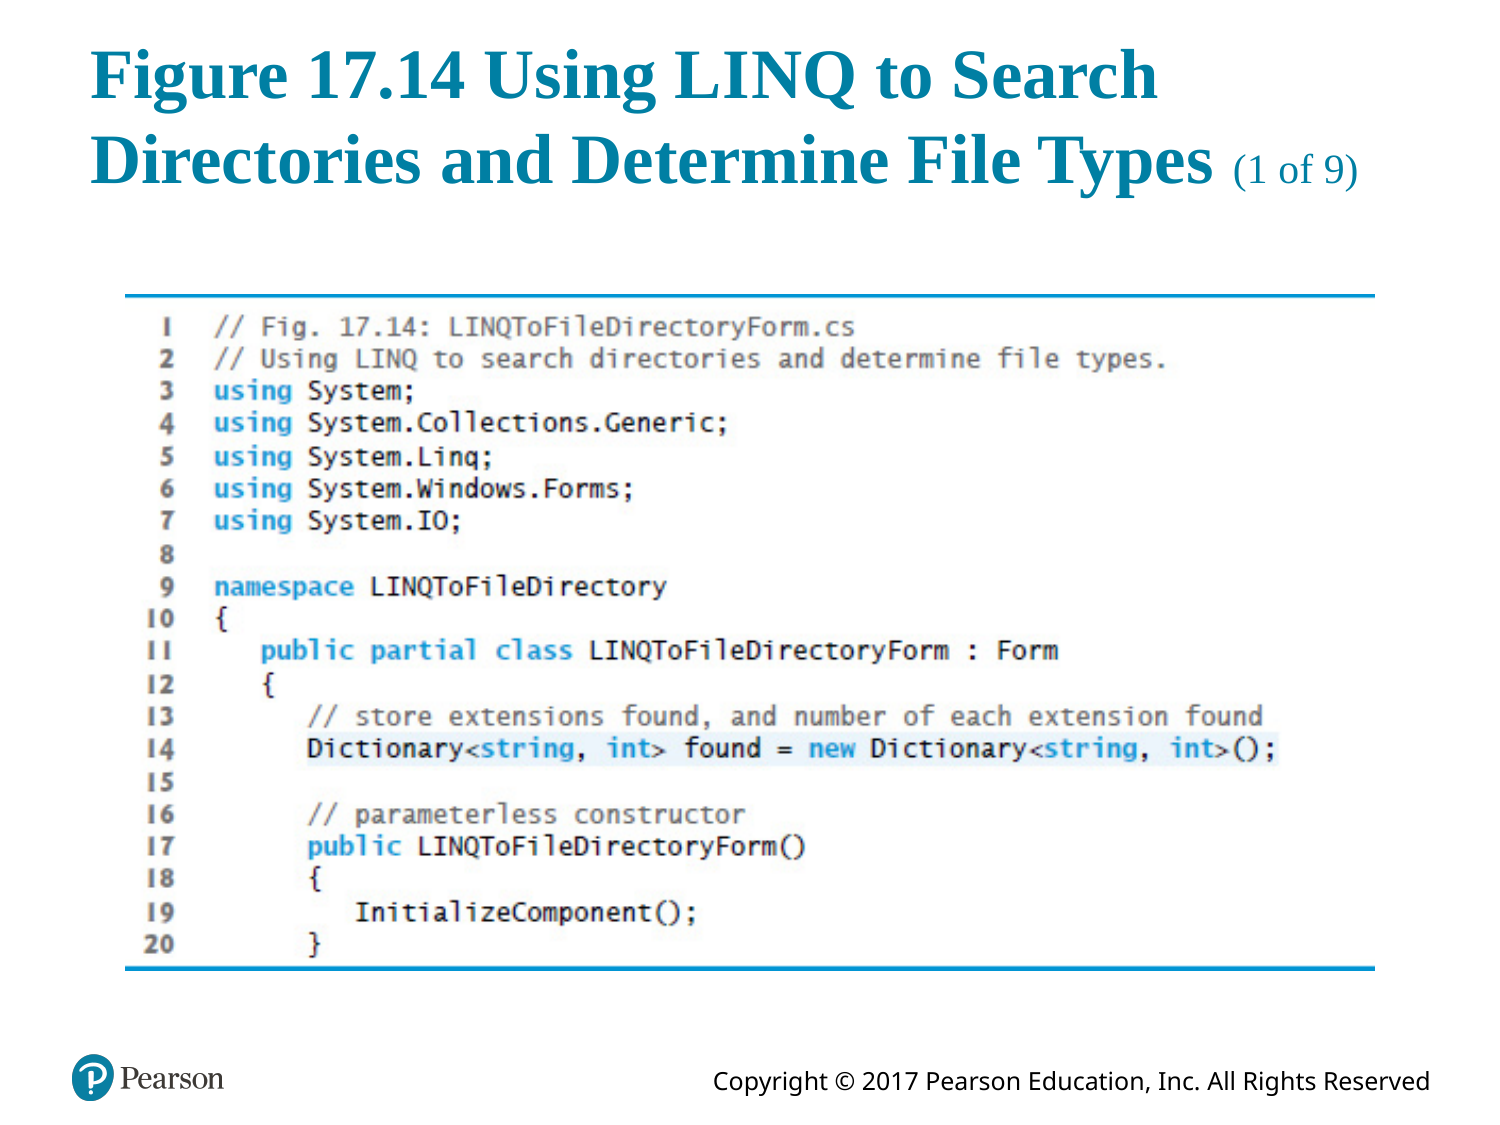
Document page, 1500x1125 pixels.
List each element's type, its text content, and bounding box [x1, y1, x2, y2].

picture [72, 1087, 83, 1101]
picture [72, 1054, 88, 1070]
picture [80, 1063, 106, 1088]
title Figure 17.14 Using L I N Q to Search Directories and Determine File Types (1 of 9) [75, 37, 1425, 213]
picture [124, 298, 1375, 966]
picture [98, 1054, 224, 1101]
